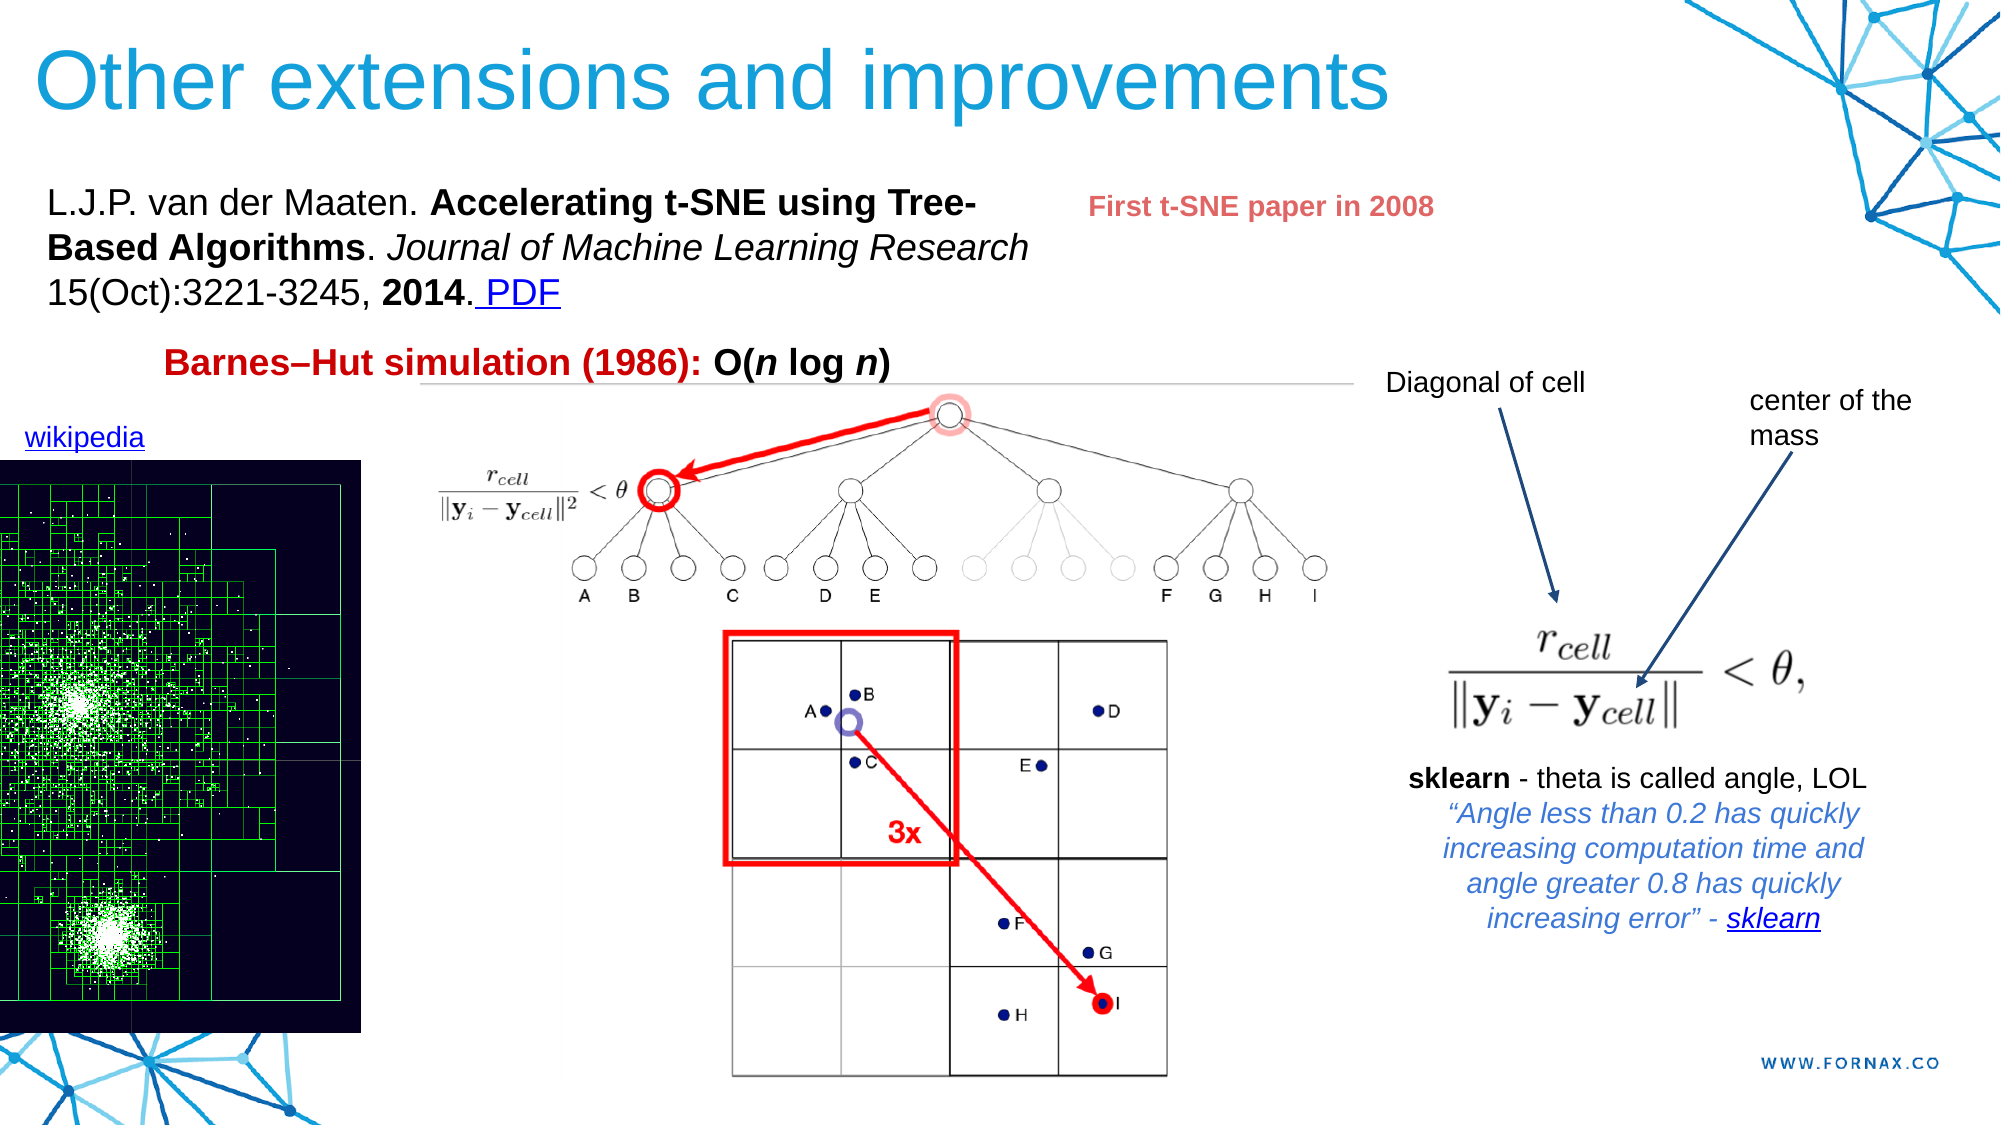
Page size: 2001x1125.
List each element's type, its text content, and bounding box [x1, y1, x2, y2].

title Other extensions and improvements [19, 29, 1721, 122]
text_box First t-SNE paper in 2008 [1073, 172, 1762, 332]
picture [1952, 246, 2001, 311]
picture [1693, 0, 1832, 79]
text_box wikipedia [9, 403, 276, 441]
text_box sklearn - theta is called angle, LOL “Angle less than 0.2 has quickly increasing computation time and angle greater 0.8 has quickly increasing error” - sklearn [1393, 744, 1915, 948]
picture [1871, 15, 1878, 21]
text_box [1635, 366, 2000, 689]
text_box Barnes–Hut simulation (1986): O(n log n) [148, 322, 1018, 384]
picture [0, 0, 2001, 1125]
text_box L.J.P. van der Maaten. Accelerating t-SNE using Tree-Based Algorithms. Journal of Machine Learning Research 15(Oct):3221-3245, 2014. PDF [31, 148, 1092, 342]
picture [1966, 114, 1973, 120]
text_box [1370, 348, 1699, 604]
